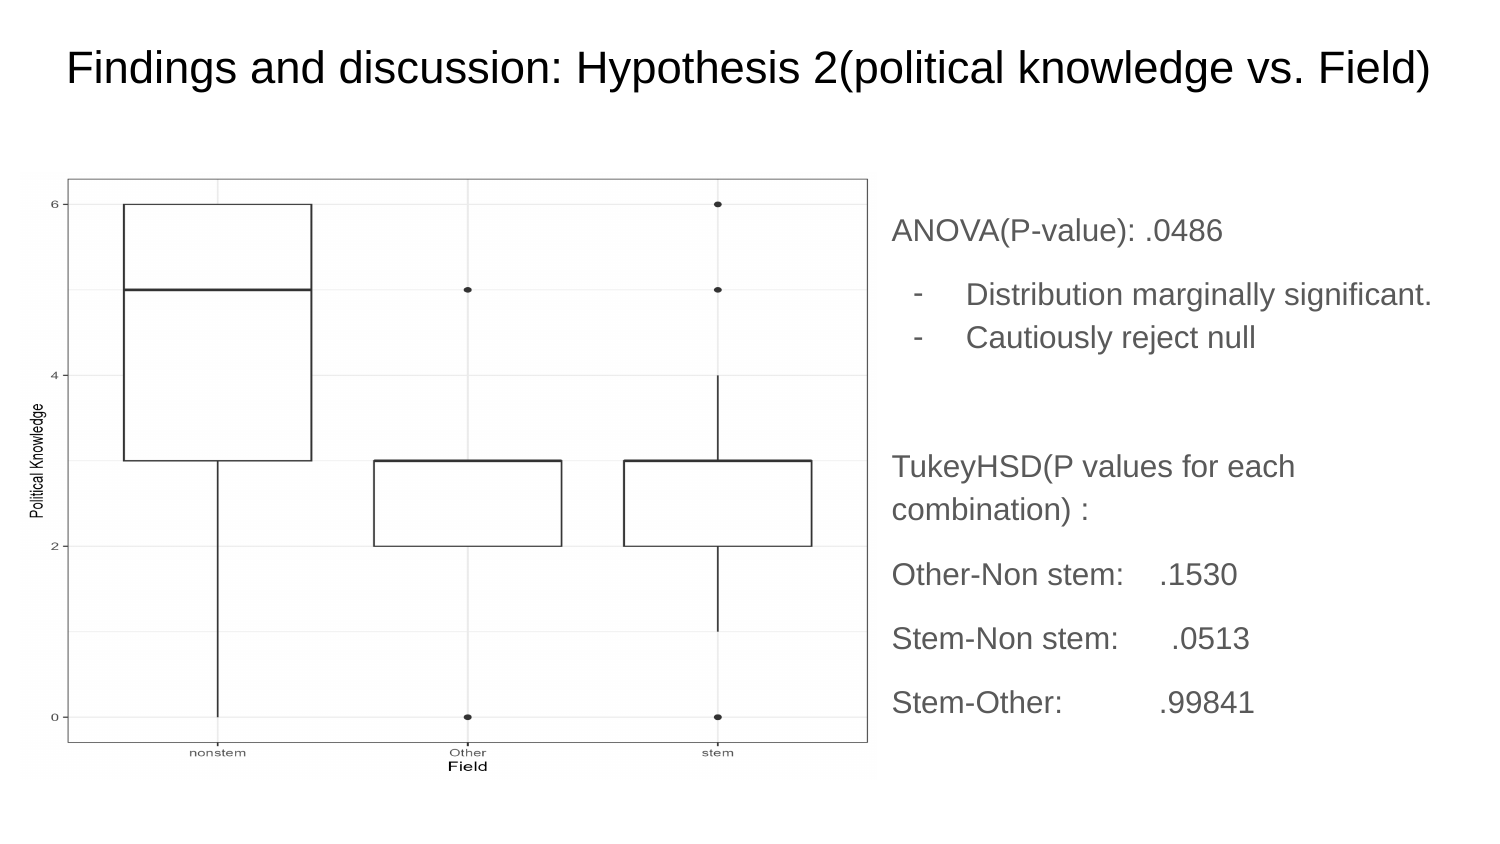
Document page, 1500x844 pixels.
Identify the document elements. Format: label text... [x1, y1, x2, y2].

picture [19, 172, 877, 780]
title Findings and discussion: Hypothesis 2(political knowledge vs. Field) [51, 23, 1449, 118]
list ANOVA(P-value): .0486 Distribution marginally significant. Cautiously reject null TukeyHSD(P values for each combination) : Other-Non stem: .1530 Stem-Non stem: .0513 Stem-Other: .99841 [881, 189, 1449, 747]
